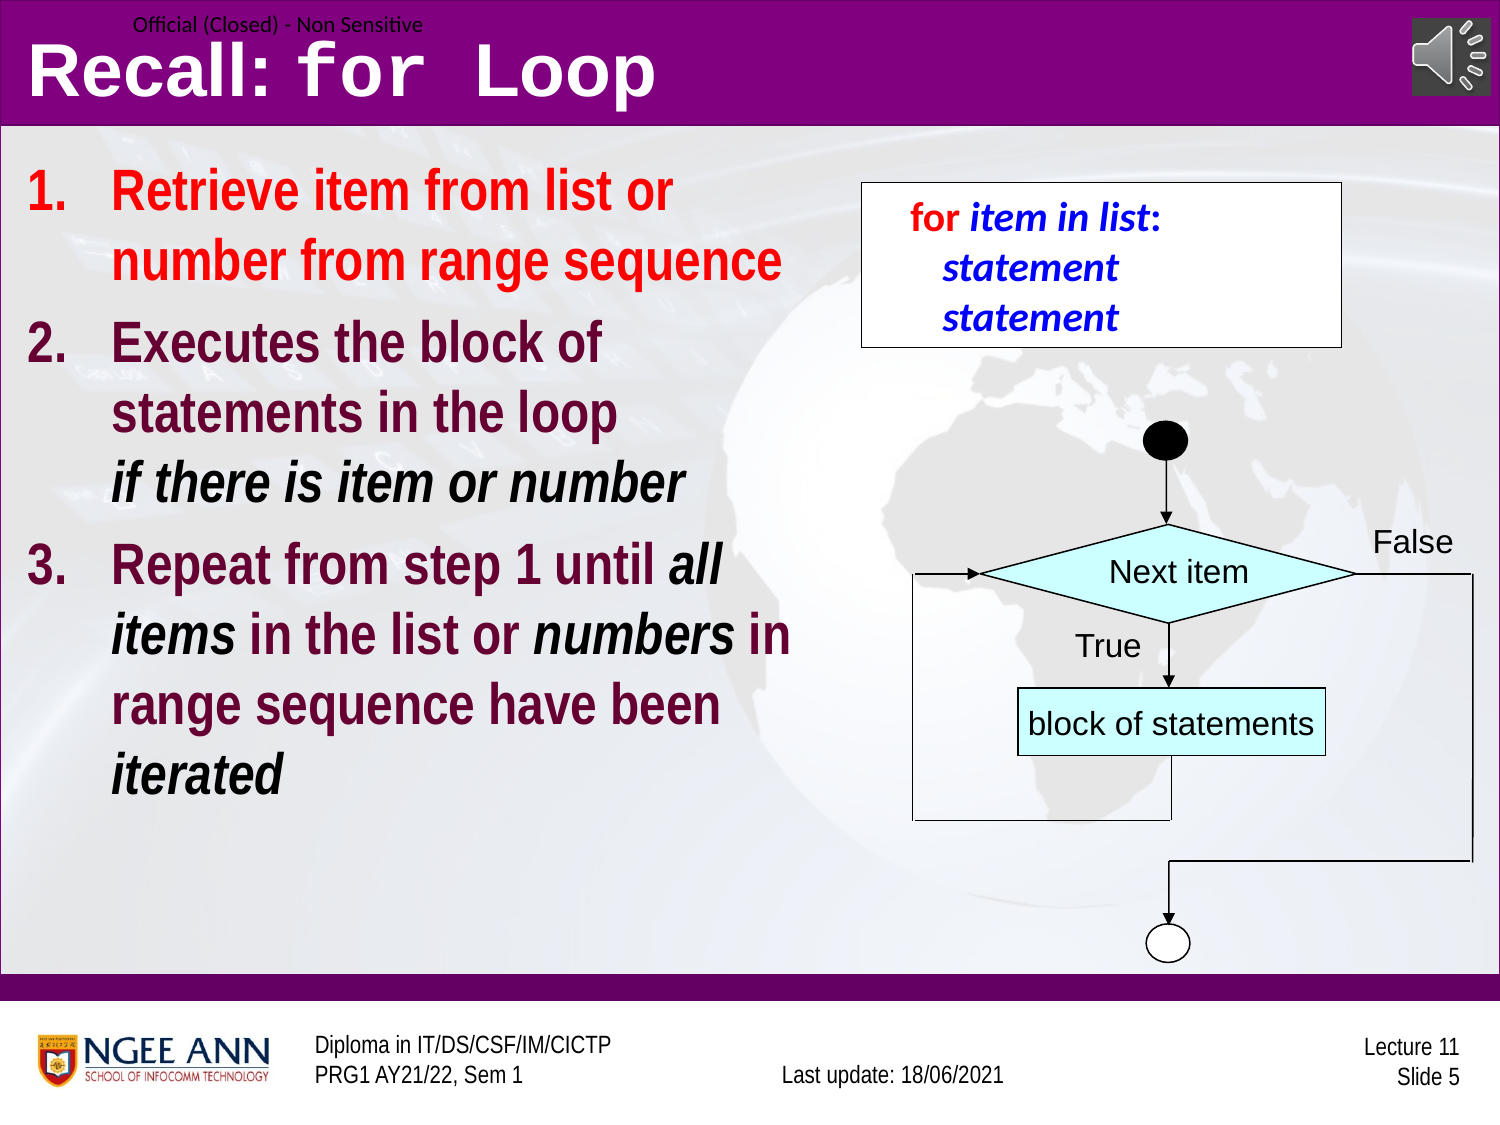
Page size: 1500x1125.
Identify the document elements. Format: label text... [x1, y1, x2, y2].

title Recall: for Loop [12, 19, 1488, 113]
list Retrieve item from list or number from range sequence Executes the block of statements in the loop if there is item or number Repeat from step 1 until all items in the list or numbers in range sequence have been iterated [12, 144, 862, 963]
text_box for item in list: statement statement [861, 182, 1342, 348]
picture [12, 1012, 294, 1109]
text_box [912, 420, 1474, 963]
picture [1411, 16, 1492, 98]
